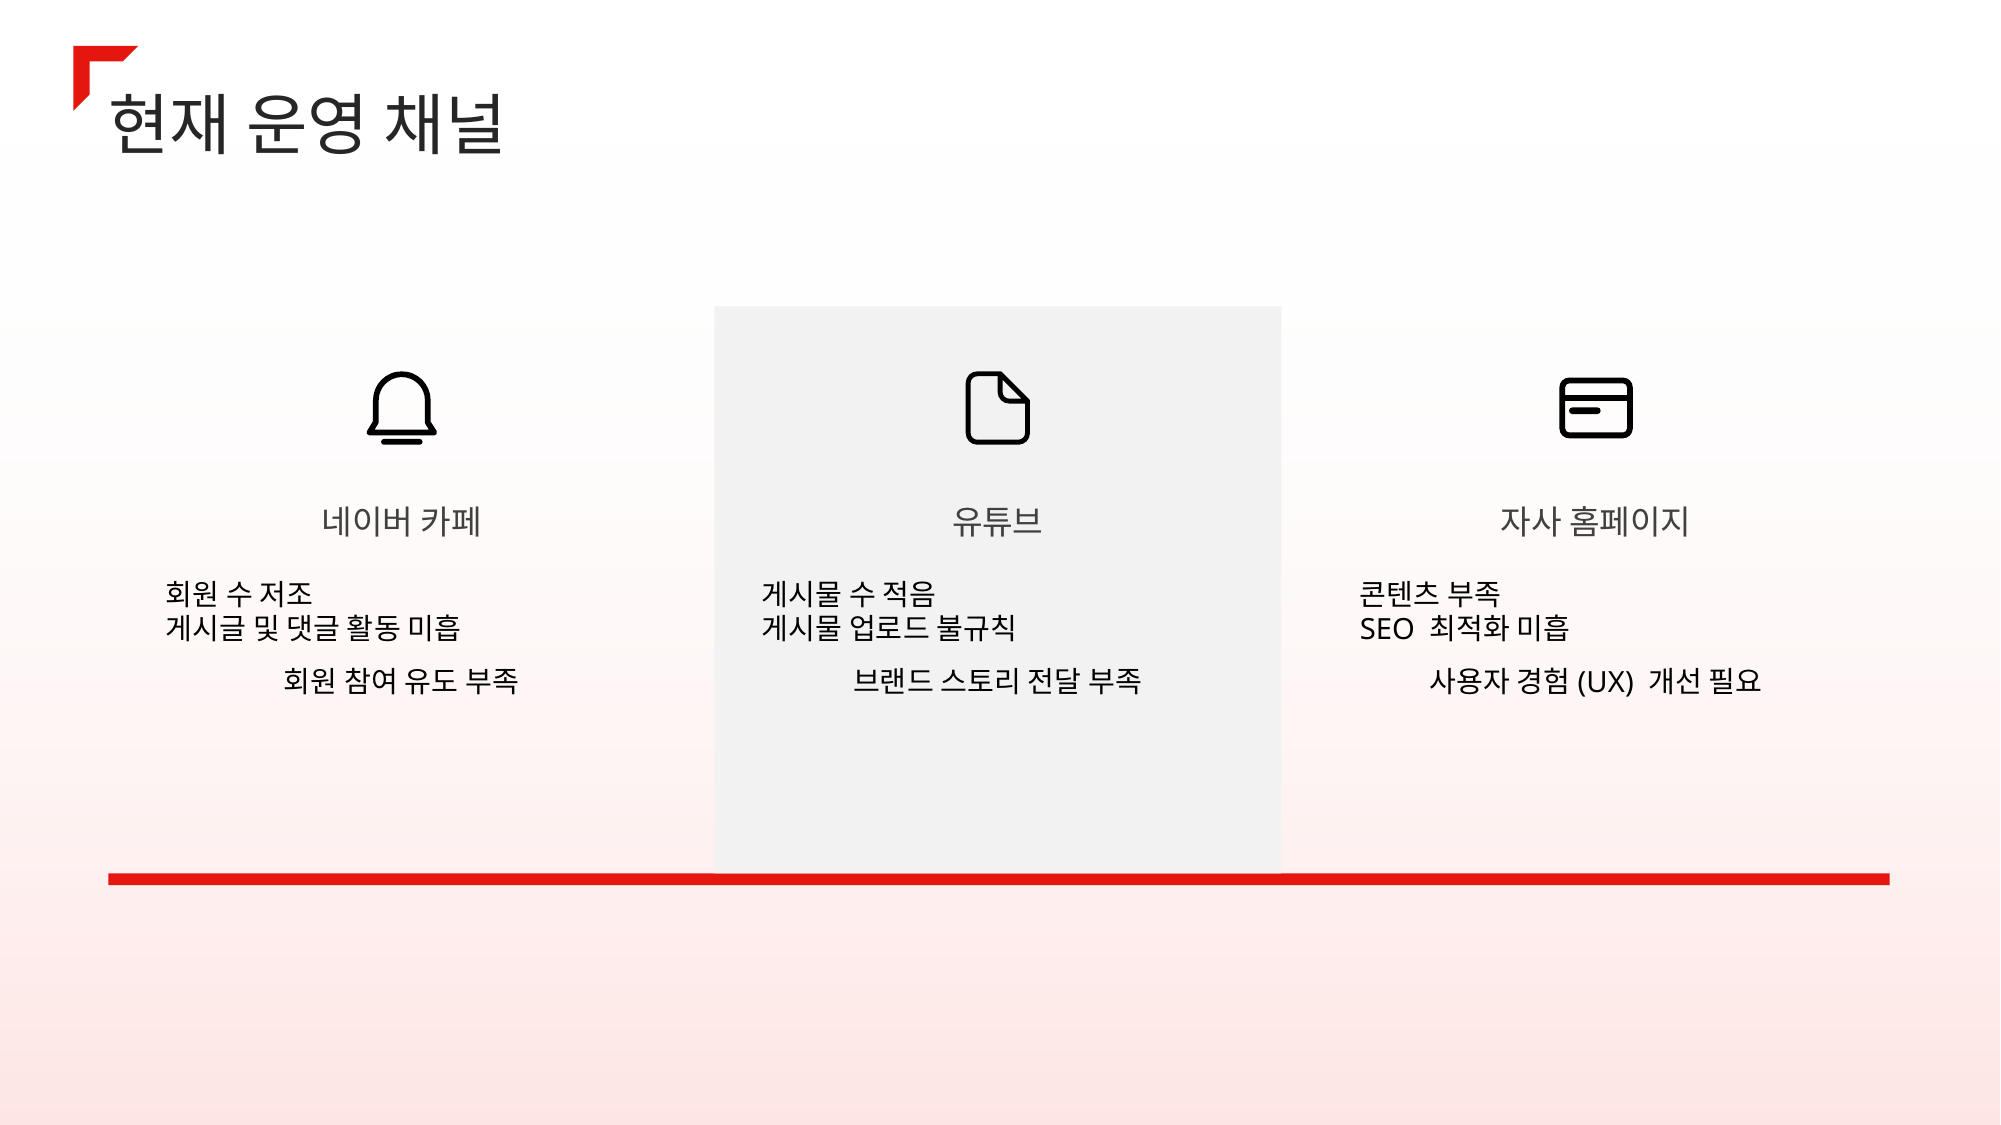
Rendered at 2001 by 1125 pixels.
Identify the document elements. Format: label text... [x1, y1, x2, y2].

text_box 유튜브 [761, 458, 1235, 577]
text_box 현재 운영 채널 [108, 80, 1890, 157]
text_box 자사 홈페이지 [1359, 458, 1833, 577]
text_box [366, 371, 437, 436]
text_box [714, 306, 1282, 874]
text_box 회원 수 저조 게시글 및 댓글 활동 미흡 회원 참여 유도 부족 [165, 577, 638, 845]
text_box [0, 0, 2000, 1125]
text_box 콘텐츠 부족 SEO 최적화 미흡 사용자 경험(UX) 개선 필요 [1359, 577, 1833, 845]
text_box [965, 371, 1030, 445]
text_box [1559, 377, 1633, 439]
text_box [73, 45, 139, 111]
text_box [108, 873, 1890, 886]
text_box 네이버 카페 [165, 458, 638, 577]
text_box 게시물 수 적음 게시물 업로드 불규칙 브랜드 스토리 전달 부족 [761, 577, 1235, 845]
text_box [381, 438, 423, 445]
